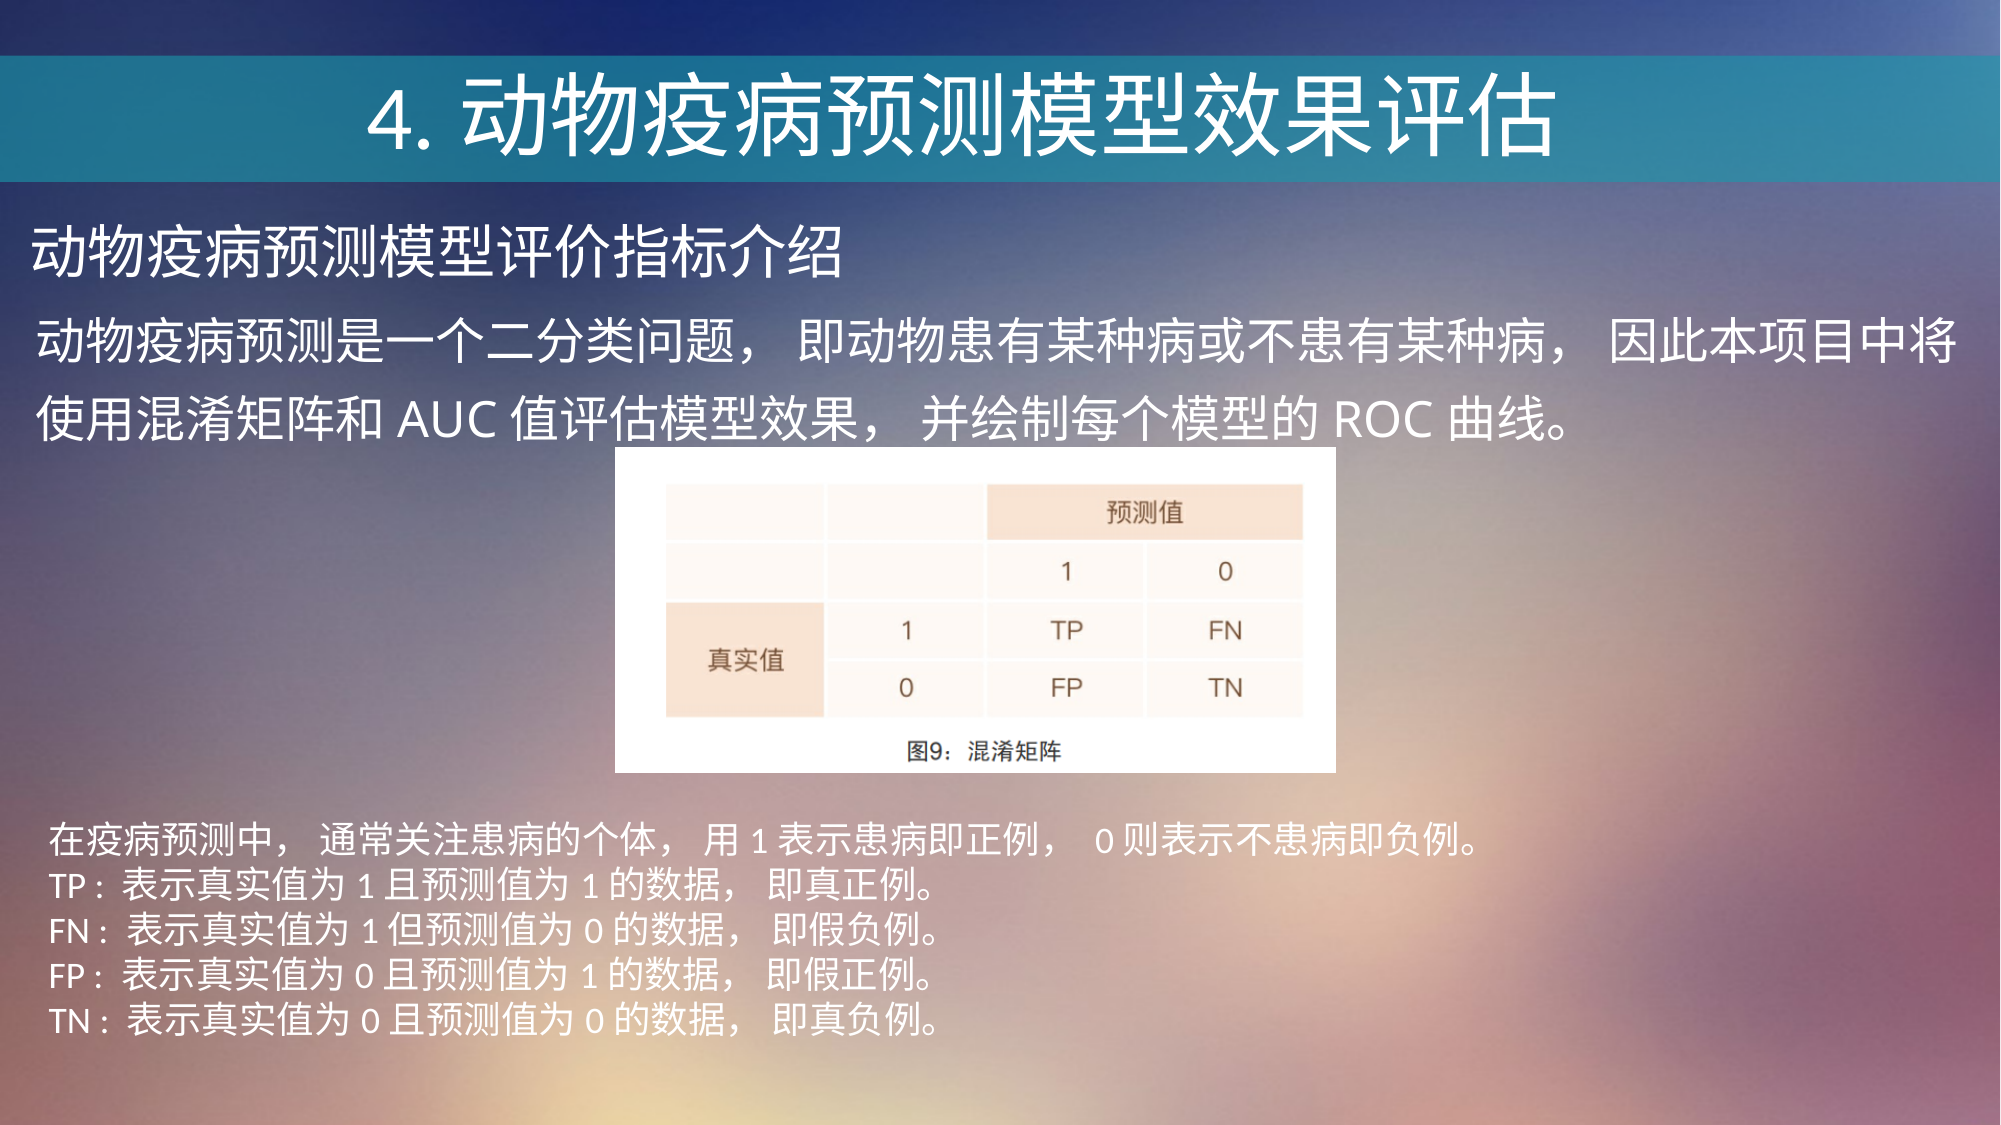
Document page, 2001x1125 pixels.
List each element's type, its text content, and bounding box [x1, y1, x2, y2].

text_box 4.动物疫病预测模型效果评估 [240, 50, 1685, 176]
picture [0, 0, 2001, 1125]
text_box [0, 55, 2000, 183]
text_box 动物疫病预测是一个二分类问题， 即动物患有某种病或不患有某种病， 因此本项目中将使用混淆矩阵和AUC值评估模型效果， 并绘制每个模型的ROC曲线。 [20, 283, 1979, 1030]
text_box 动物疫病预测模型评价指标介绍 [14, 186, 1051, 284]
text_box 在疫病预测中， 通常关注患病的个体， 用1表示患病即正例， 0则表示不患病即负例。 TP : 表示真实值为1且预测值为1的数据， 即真正例。 FN : 表示真实值为1但预测值为0的数据， 即假负例。 FP : 表示真实值为0且预测值为1的数据， 即假正例。 TN : 表示真实值为0且预测值为0的数据， 即真负例。 [33, 808, 1992, 1049]
